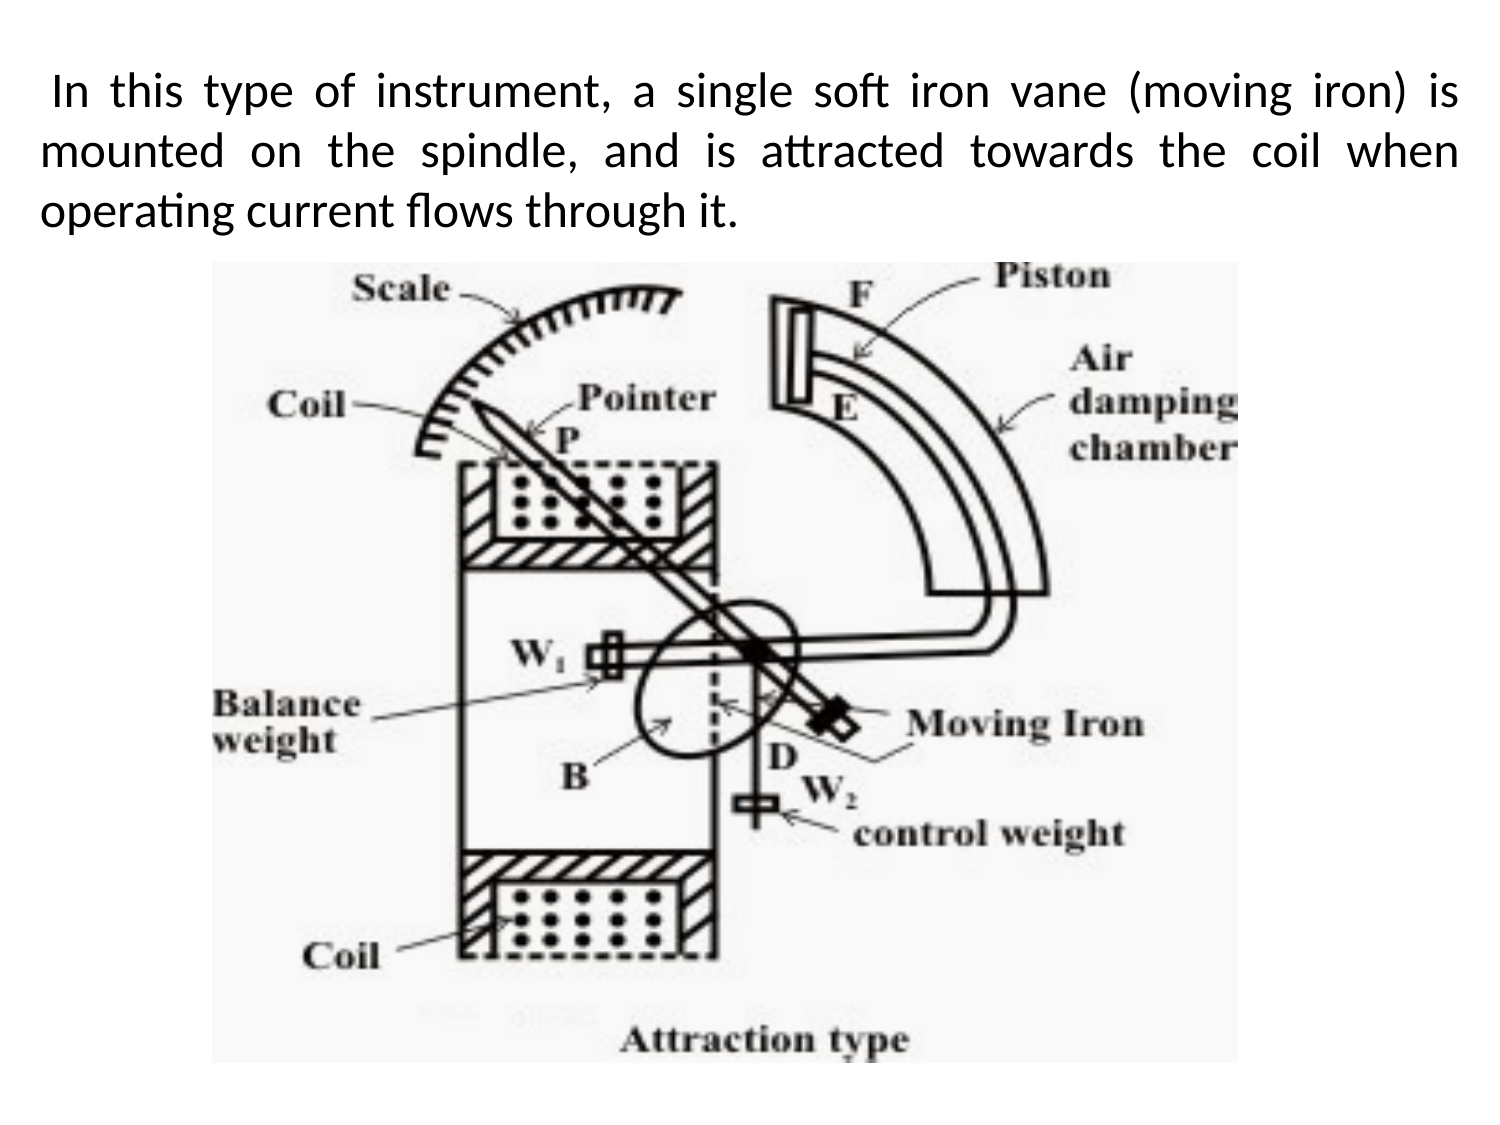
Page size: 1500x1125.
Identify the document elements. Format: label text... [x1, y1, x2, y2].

text_box In this type of instrument, a single soft iron vane (moving iron) is mounted on the spindle, and is attracted towards the coil when operating current flows through it. [24, 49, 1475, 245]
picture [212, 262, 1238, 1063]
